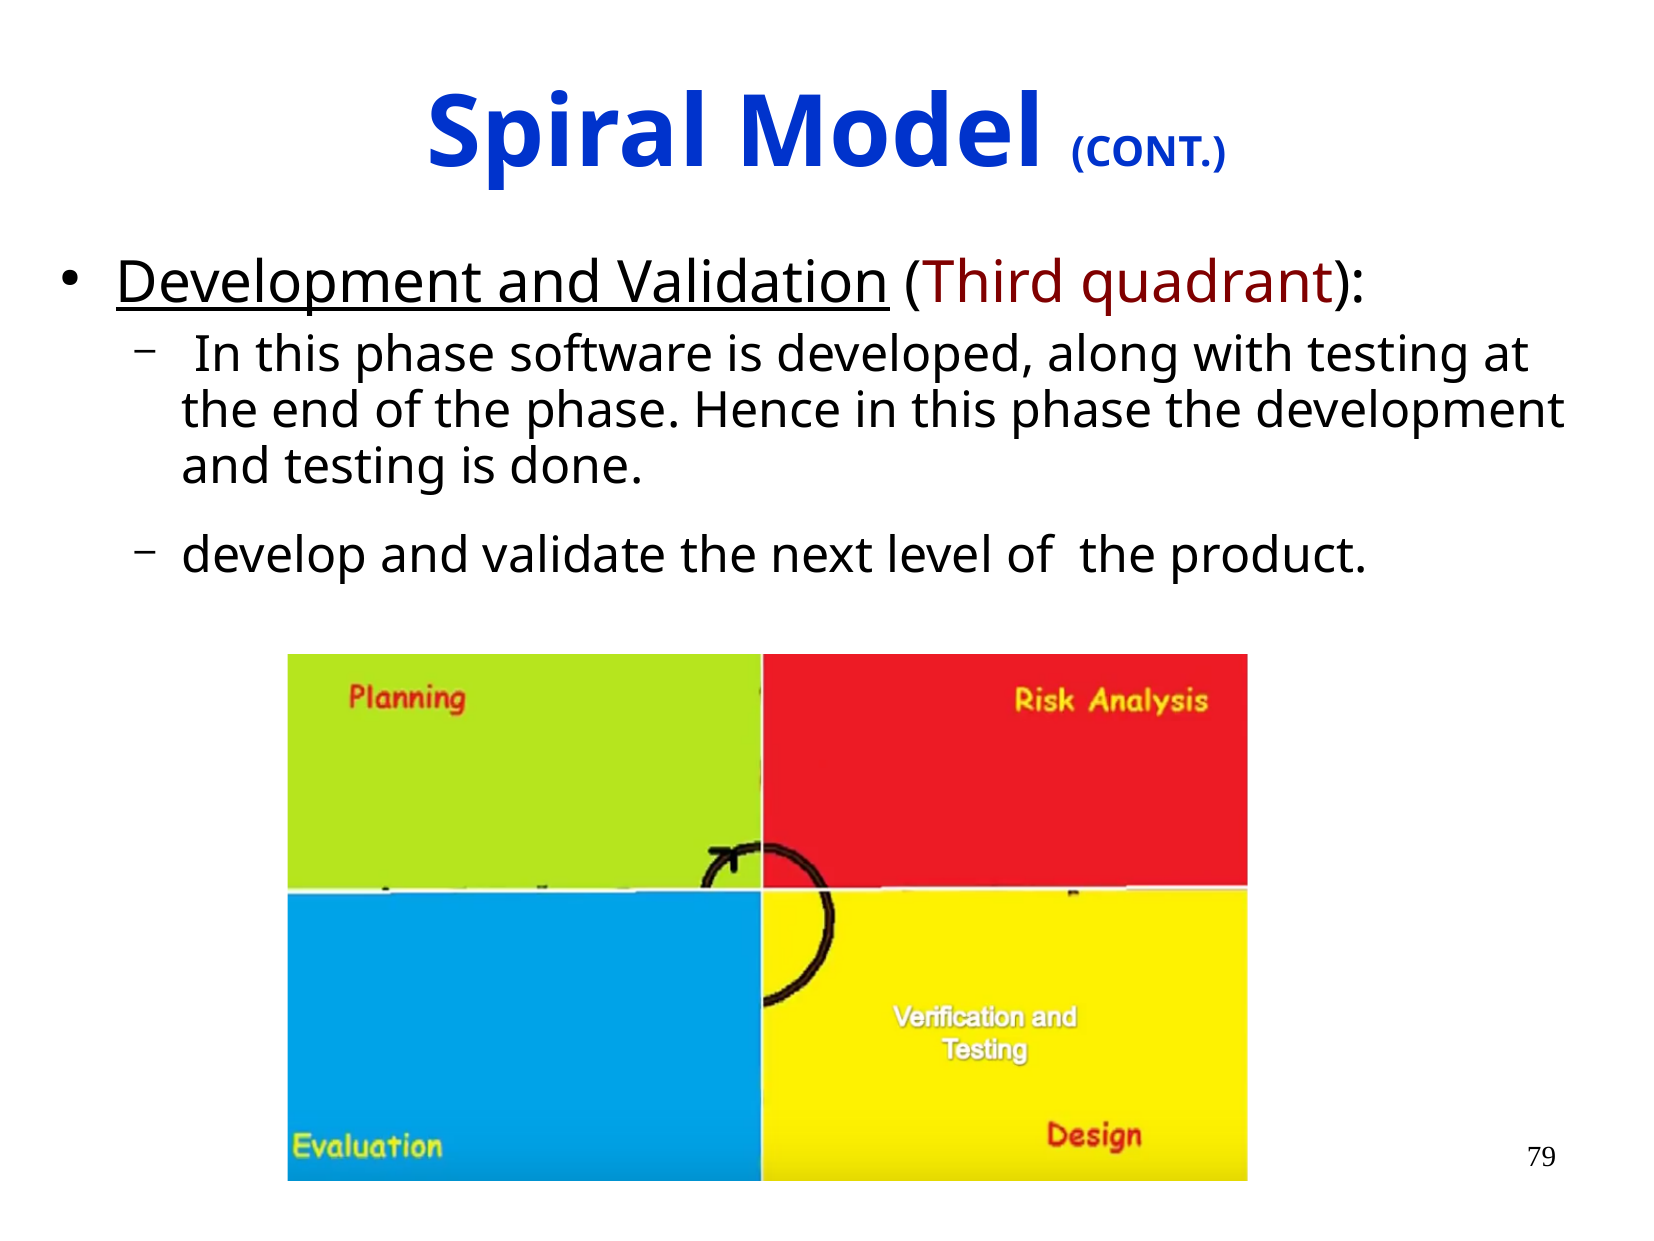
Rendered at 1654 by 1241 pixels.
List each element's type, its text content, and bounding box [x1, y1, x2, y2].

title Spiral Model (CONT.) [121, 29, 1533, 235]
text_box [287, 654, 1248, 1181]
list Development and Validation (Third quadrant): In this phase software is developed, along with testing at the end of the phase. Hence in this phase the development and testing is done. develop and validate the next level of the product. [56, 235, 1620, 1052]
